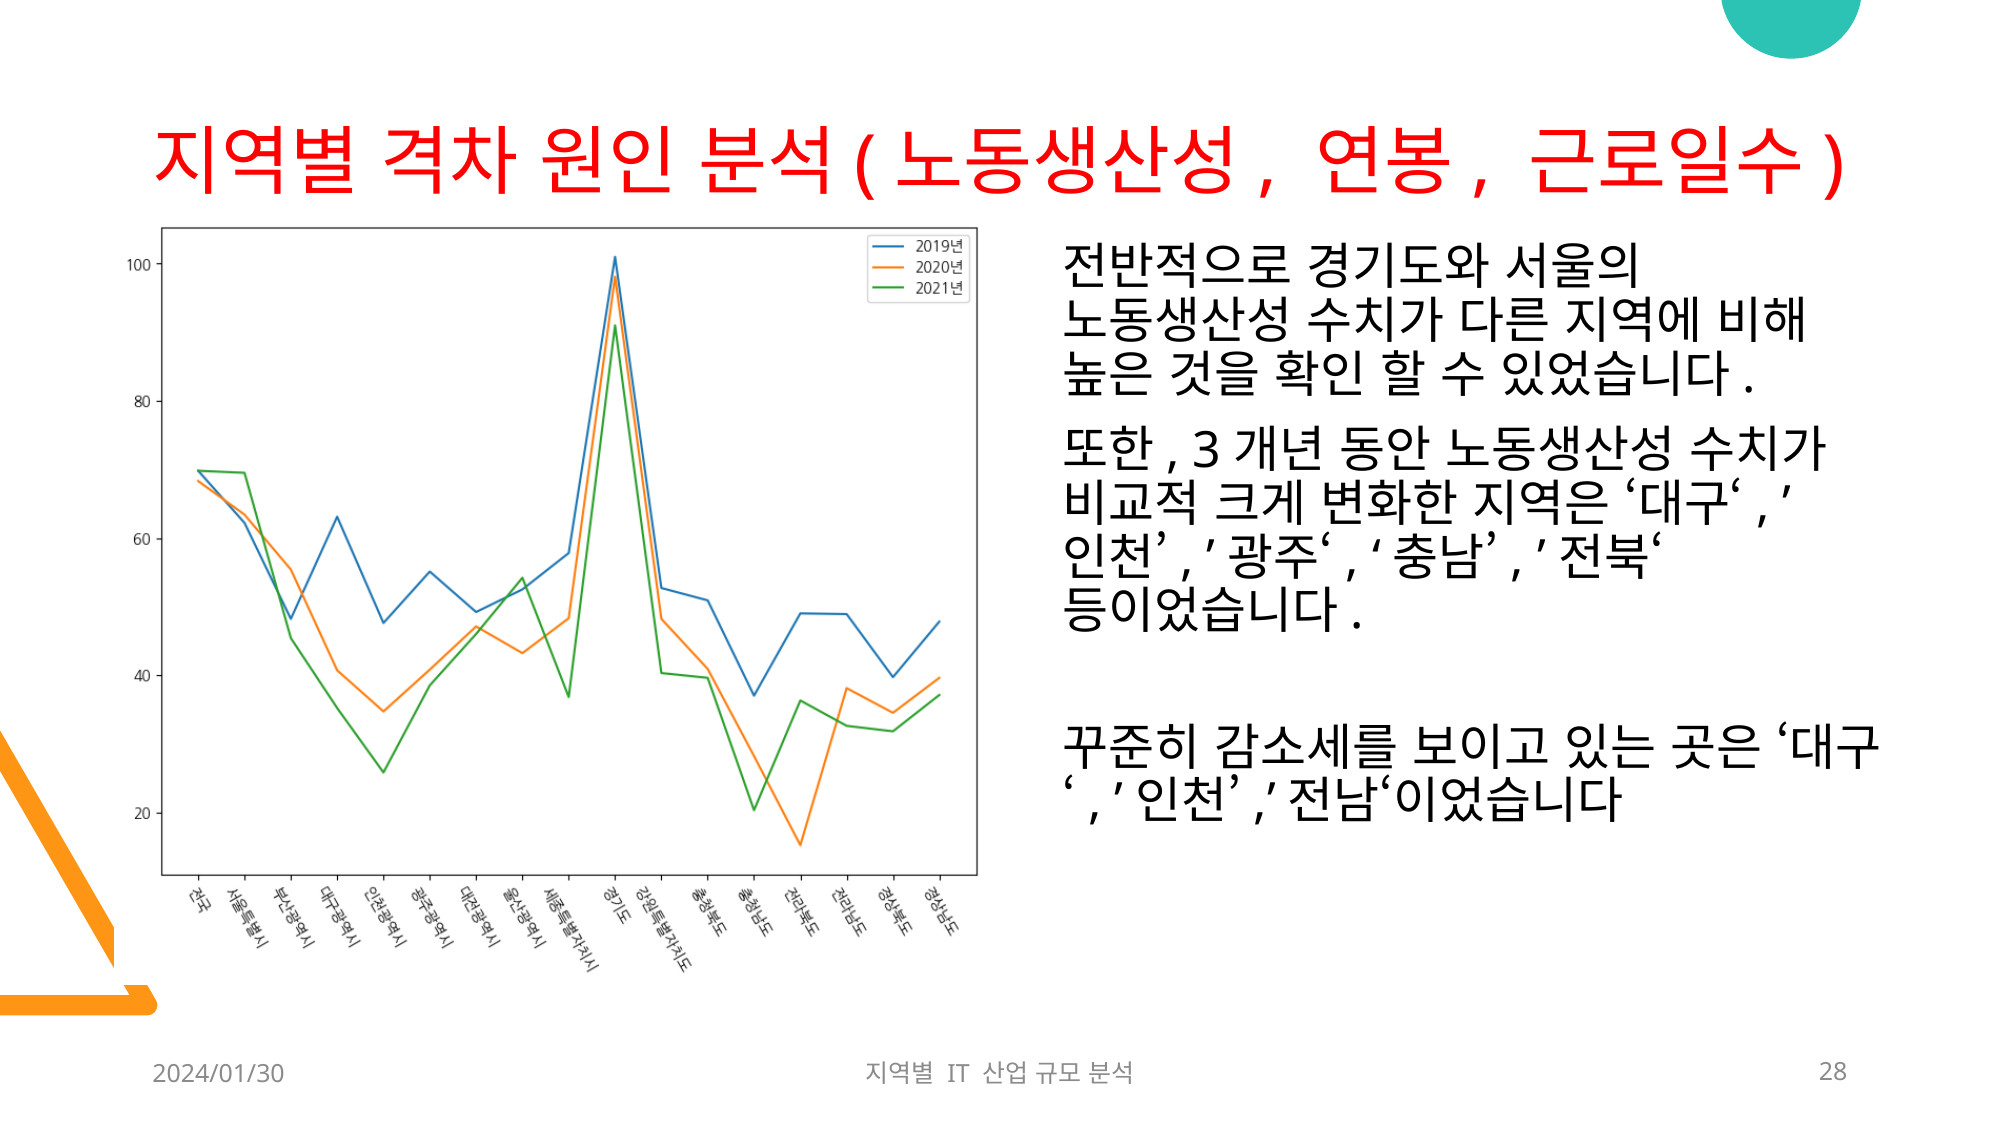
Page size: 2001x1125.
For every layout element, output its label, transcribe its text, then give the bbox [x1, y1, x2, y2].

picture [114, 217, 986, 985]
title 지역별 격차 원인 분석(노동생산성, 연봉, 근로일수) [137, 59, 1863, 278]
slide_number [137, 1042, 588, 1103]
slide_number 28 [1412, 1042, 1863, 1103]
text_box 전반적으로 경기도와 서울의 노동생산성 수치가 다른 지역에 비해 높은 것을 확인 할 수 있었습니다. 또한, 3개년 동안 노동생산성 수치가 비교적 크게 변화한 지역은 ‘대구‘, ’인천’, ’광주‘, ‘충남’, ’전북‘ 등이었습니다. 꾸준히 감소세를 보이고 있는 곳은 ‘대구‘, ’인천’,’전남‘이었습니다 [1047, 233, 1898, 1037]
footer 지역별 IT 산업 규모 분석 [662, 1042, 1338, 1103]
